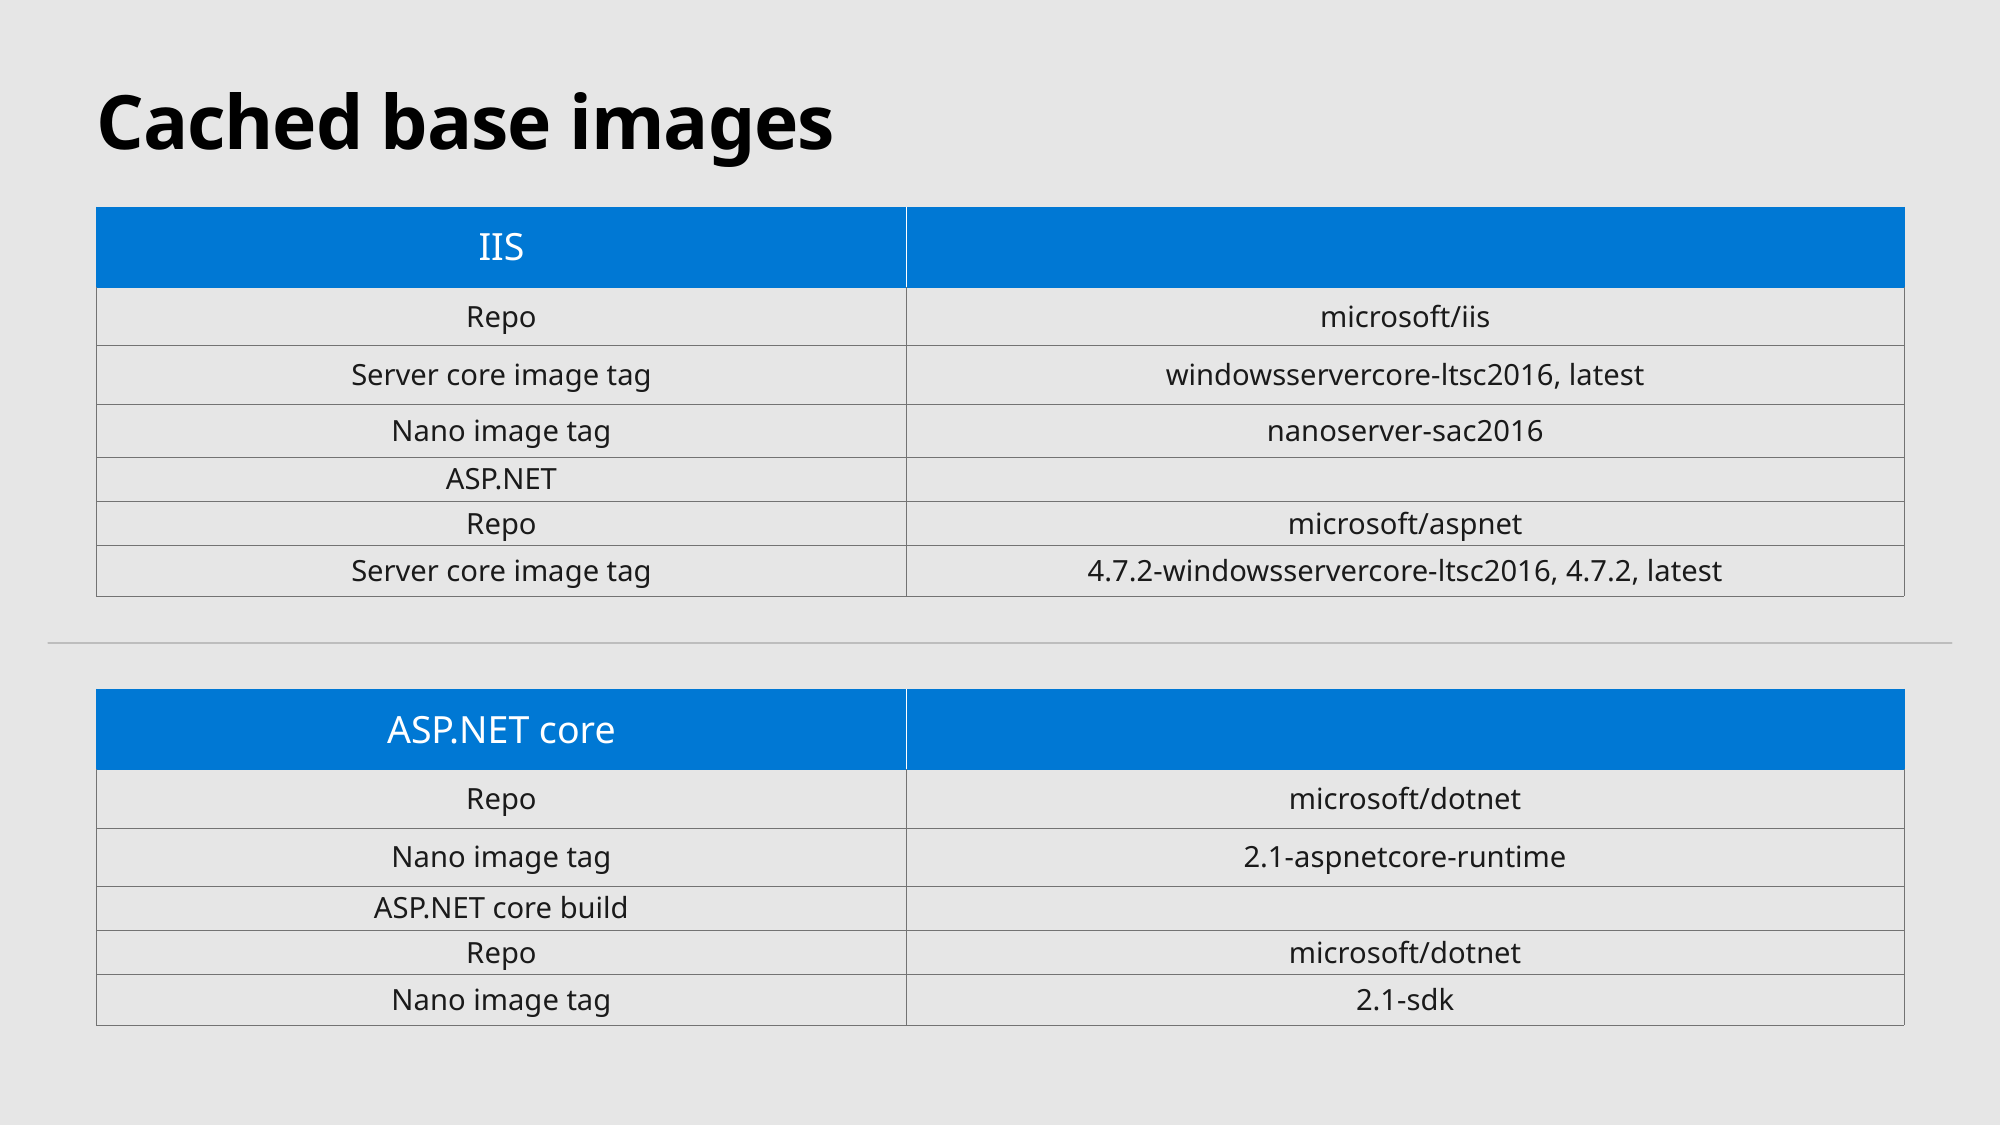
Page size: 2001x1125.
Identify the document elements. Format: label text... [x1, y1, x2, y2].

table_cell Repo [97, 770, 906, 828]
table_cell ASP.NET [97, 458, 906, 501]
table_cell Repo [97, 502, 906, 545]
table_cell microsoft/dotnet [907, 931, 1904, 974]
table_cell Server core image tag [97, 346, 906, 404]
table_cell 2.1-aspnetcore-runtime [907, 829, 1904, 886]
table_header [907, 208, 1904, 287]
table_cell Nano image tag [97, 829, 906, 886]
table_cell microsoft/dotnet [907, 770, 1904, 828]
table_cell Server core image tag [97, 546, 906, 596]
table_cell ASP.NET core build [97, 887, 906, 930]
table_cell Repo [97, 931, 906, 974]
table_cell windowsservercore-ltsc2016, latest [907, 346, 1904, 404]
table_cell Repo [97, 288, 906, 345]
table_header [907, 690, 1904, 769]
table_cell microsoft/iis [907, 288, 1904, 345]
table_cell nanoserver-sac2016 [907, 405, 1904, 457]
table_cell 2.1-sdk [907, 975, 1904, 1025]
title Cached base images [96, 75, 1904, 166]
table_cell Nano image tag [97, 975, 906, 1025]
table_header ASP.NET core [97, 690, 906, 769]
table_cell Nano image tag [97, 405, 906, 457]
table_cell [907, 887, 1904, 930]
table_cell 4.7.2-windowsservercore-ltsc2016, 4.7.2, latest [907, 546, 1904, 596]
table_cell [907, 458, 1904, 501]
table_cell microsoft/aspnet [907, 502, 1904, 545]
table_header IIS [97, 208, 906, 287]
